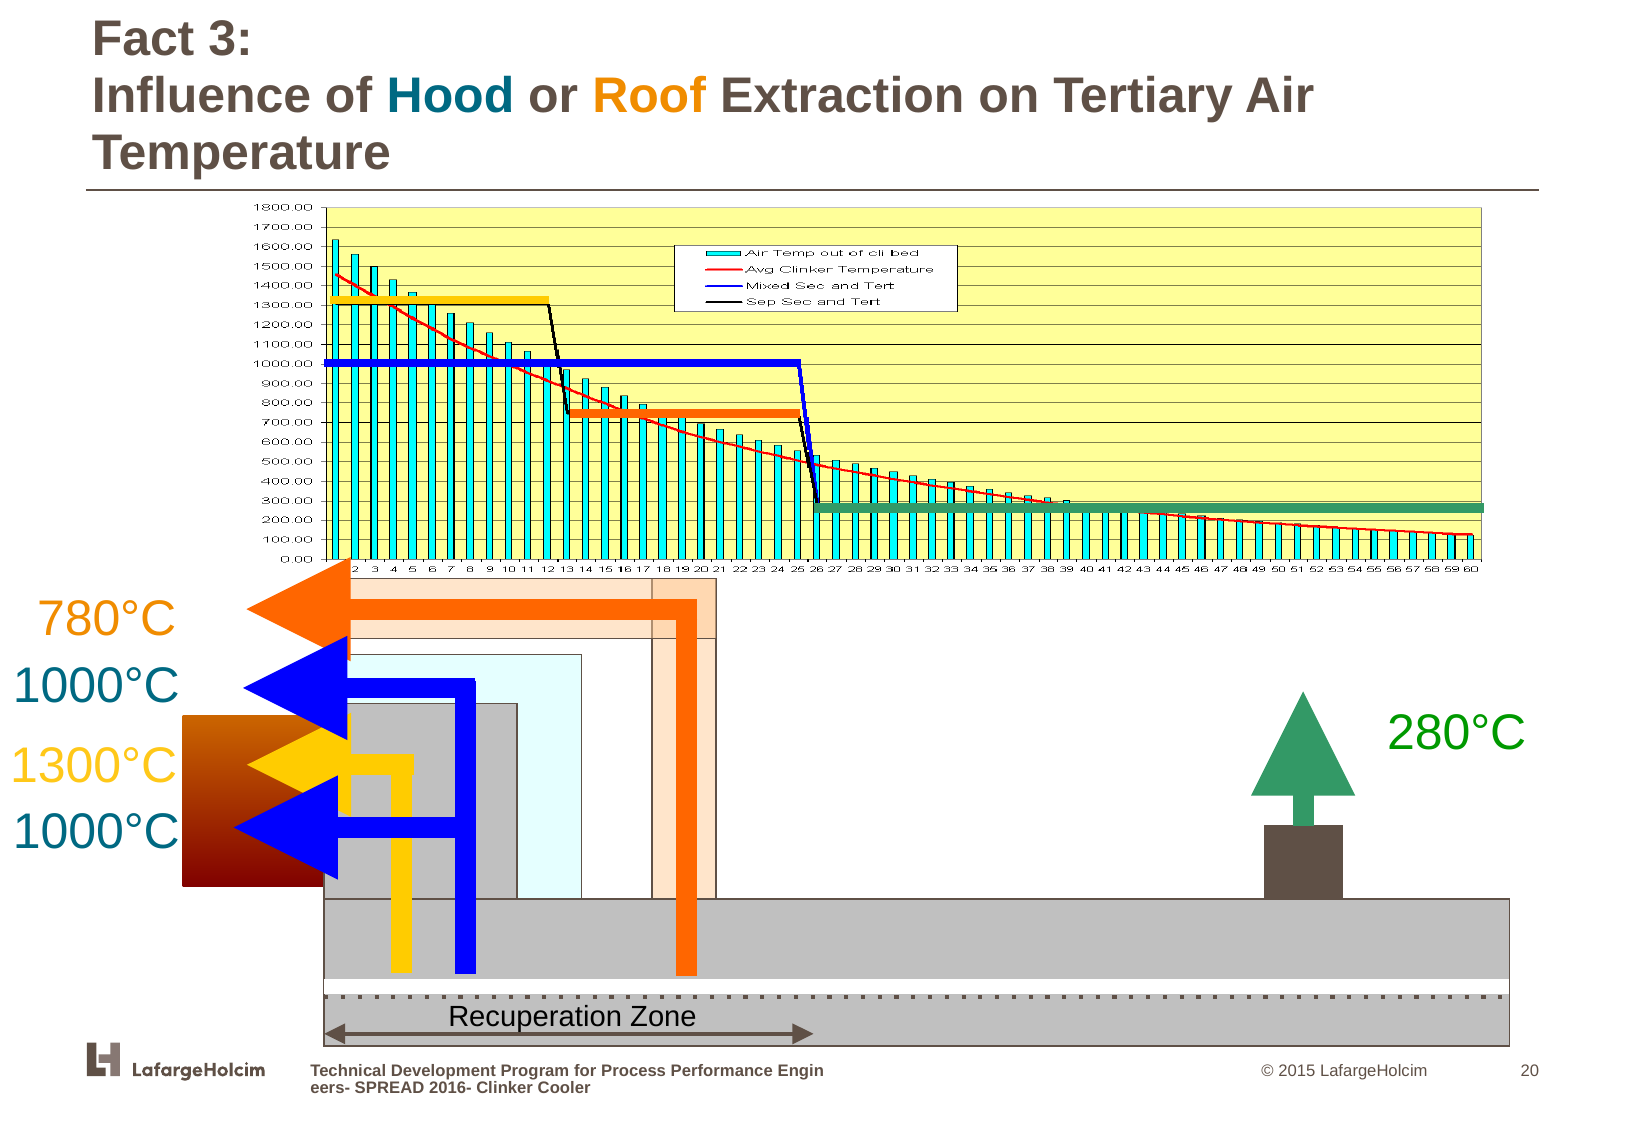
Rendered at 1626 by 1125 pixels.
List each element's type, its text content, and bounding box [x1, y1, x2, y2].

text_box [0, 198, 1545, 1046]
footer Technical Development Program for Process Performance Engineers- SPREAD 2016- Clinker Cooler [310, 1054, 831, 1080]
text_box 20 [1467, 1054, 1539, 1080]
text_box Fact 3: Influence of Hood or Roof Extraction on Tertiary Air Temperature [91, 51, 1532, 182]
